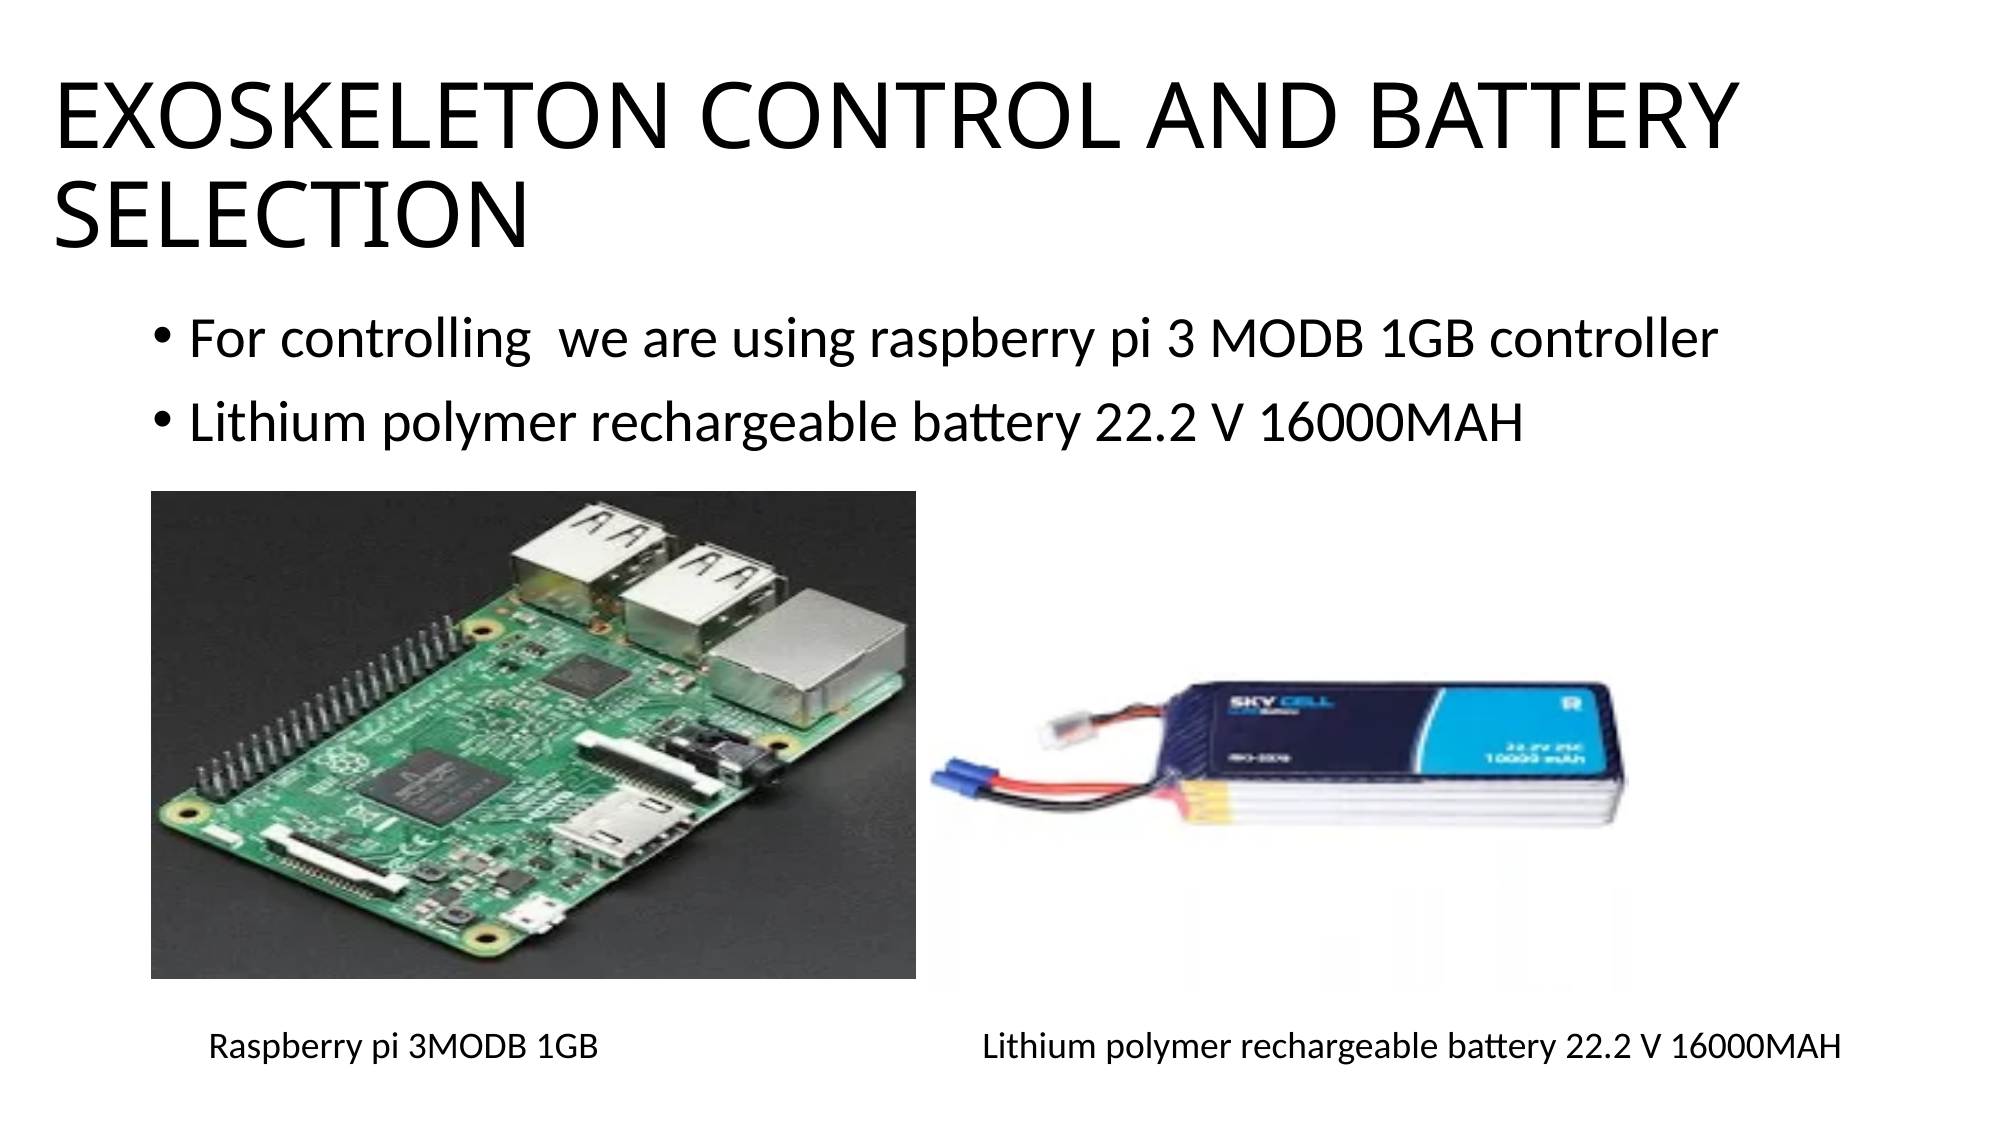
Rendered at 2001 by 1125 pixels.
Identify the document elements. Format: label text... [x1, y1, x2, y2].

picture [929, 505, 1629, 992]
title EXOSKELETON CONTROL AND BATTERY SELECTION [37, 59, 1942, 278]
picture [151, 491, 916, 979]
text_box Lithium polymer rechargeable battery 22.2 V 16000MAH [967, 1013, 1903, 1073]
text_box Raspberry pi 3MODB 1GB [193, 1013, 967, 1073]
list For controlling we are using raspberry pi 3 MODB 1GB controller Lithium polymer rechargeable battery 22.2 V 16000MAH [137, 299, 1863, 1014]
